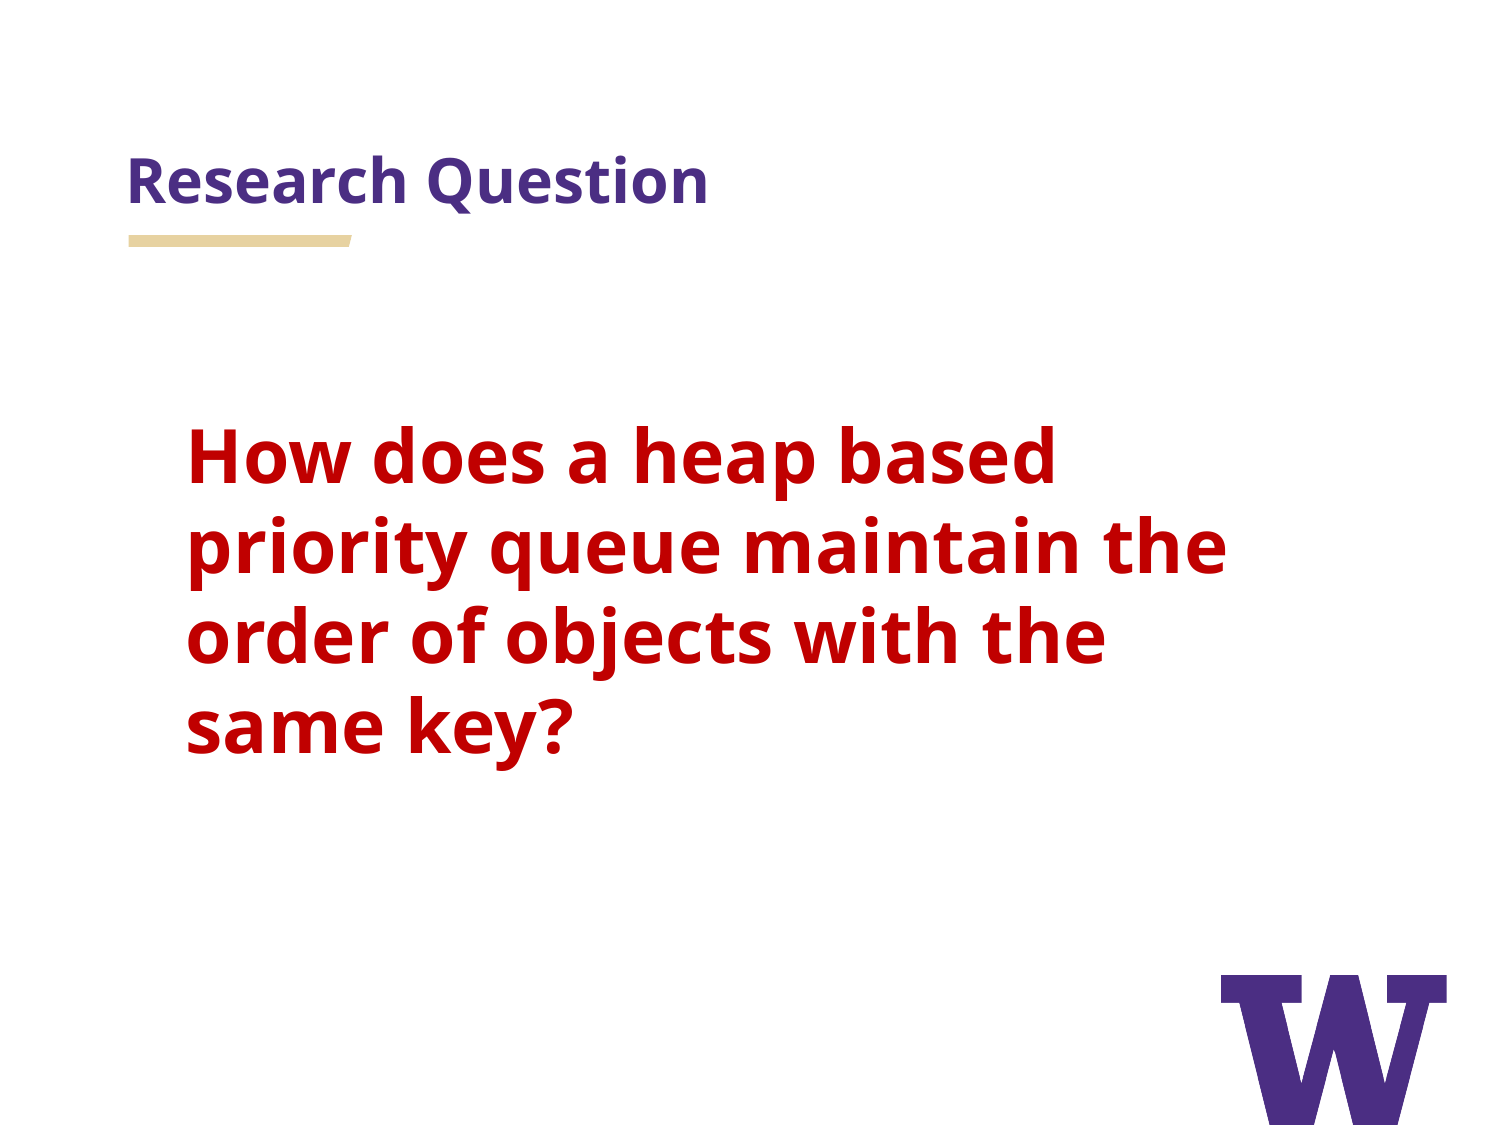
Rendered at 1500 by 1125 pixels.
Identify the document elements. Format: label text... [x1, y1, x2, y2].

picture [128, 235, 352, 247]
picture [1221, 975, 1447, 1125]
title Research Question [110, 60, 1453, 224]
list How does a heap based priority queue maintain the order of objects with the same key? [170, 400, 1330, 724]
